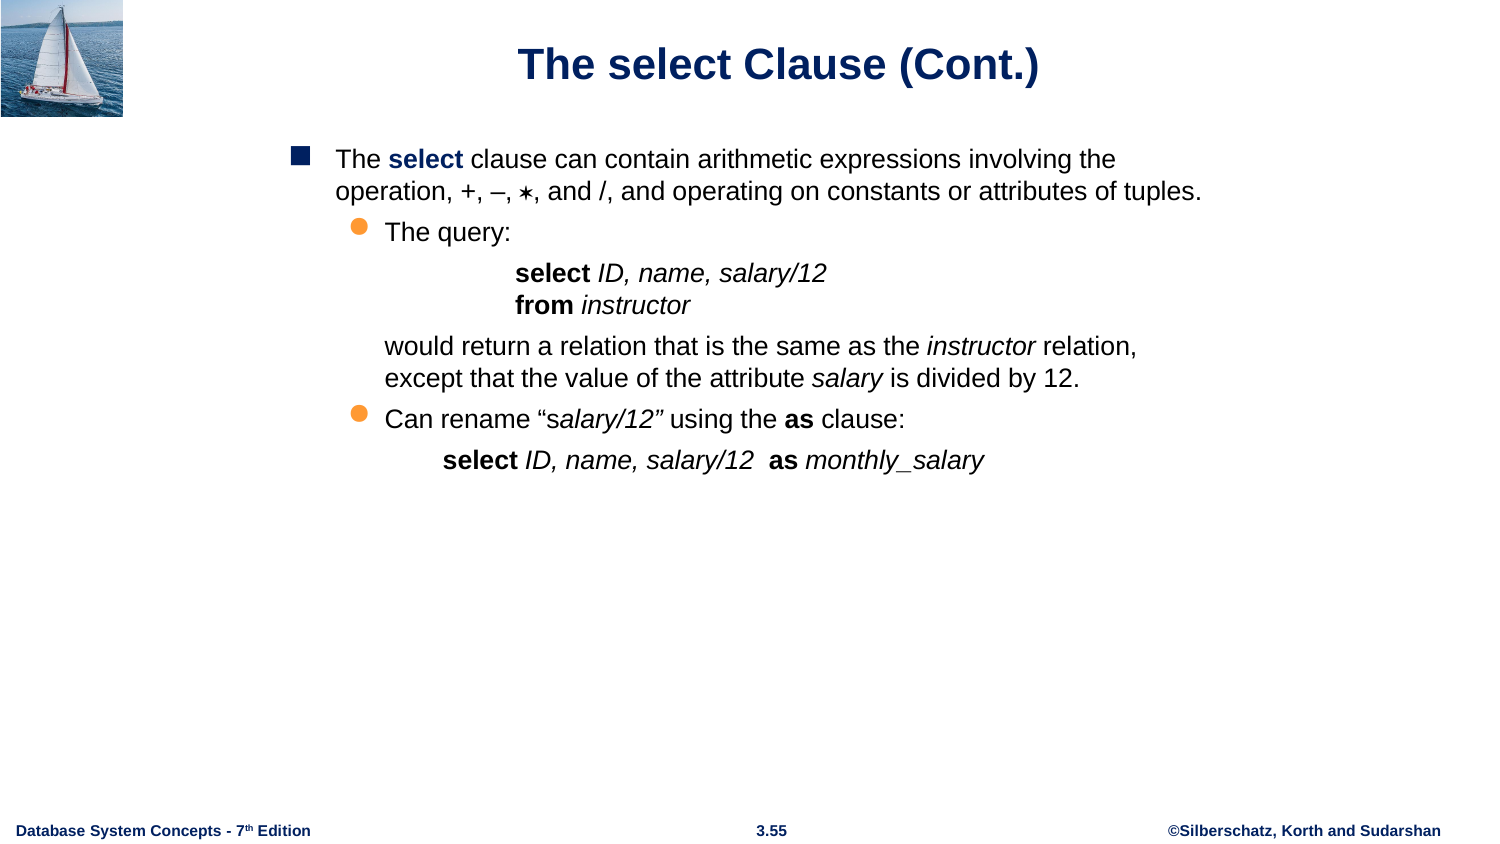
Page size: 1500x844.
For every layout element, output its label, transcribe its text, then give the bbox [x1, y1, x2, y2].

title The select Clause (Cont.) [281, 24, 1277, 101]
picture [0, 0, 123, 117]
list The select clause can contain arithmetic expressions involving the operation, +, –, , and /, and operating on constants or attributes of tuples. The query: select ID, name, salary/12 from instructor would return a relation that is the same as the instructor relation, except that the value of the attribute salary is divided by 12. Can rename “salary/12” using the as clause: select ID, name, salary/12 as monthly_salary [282, 136, 1216, 692]
